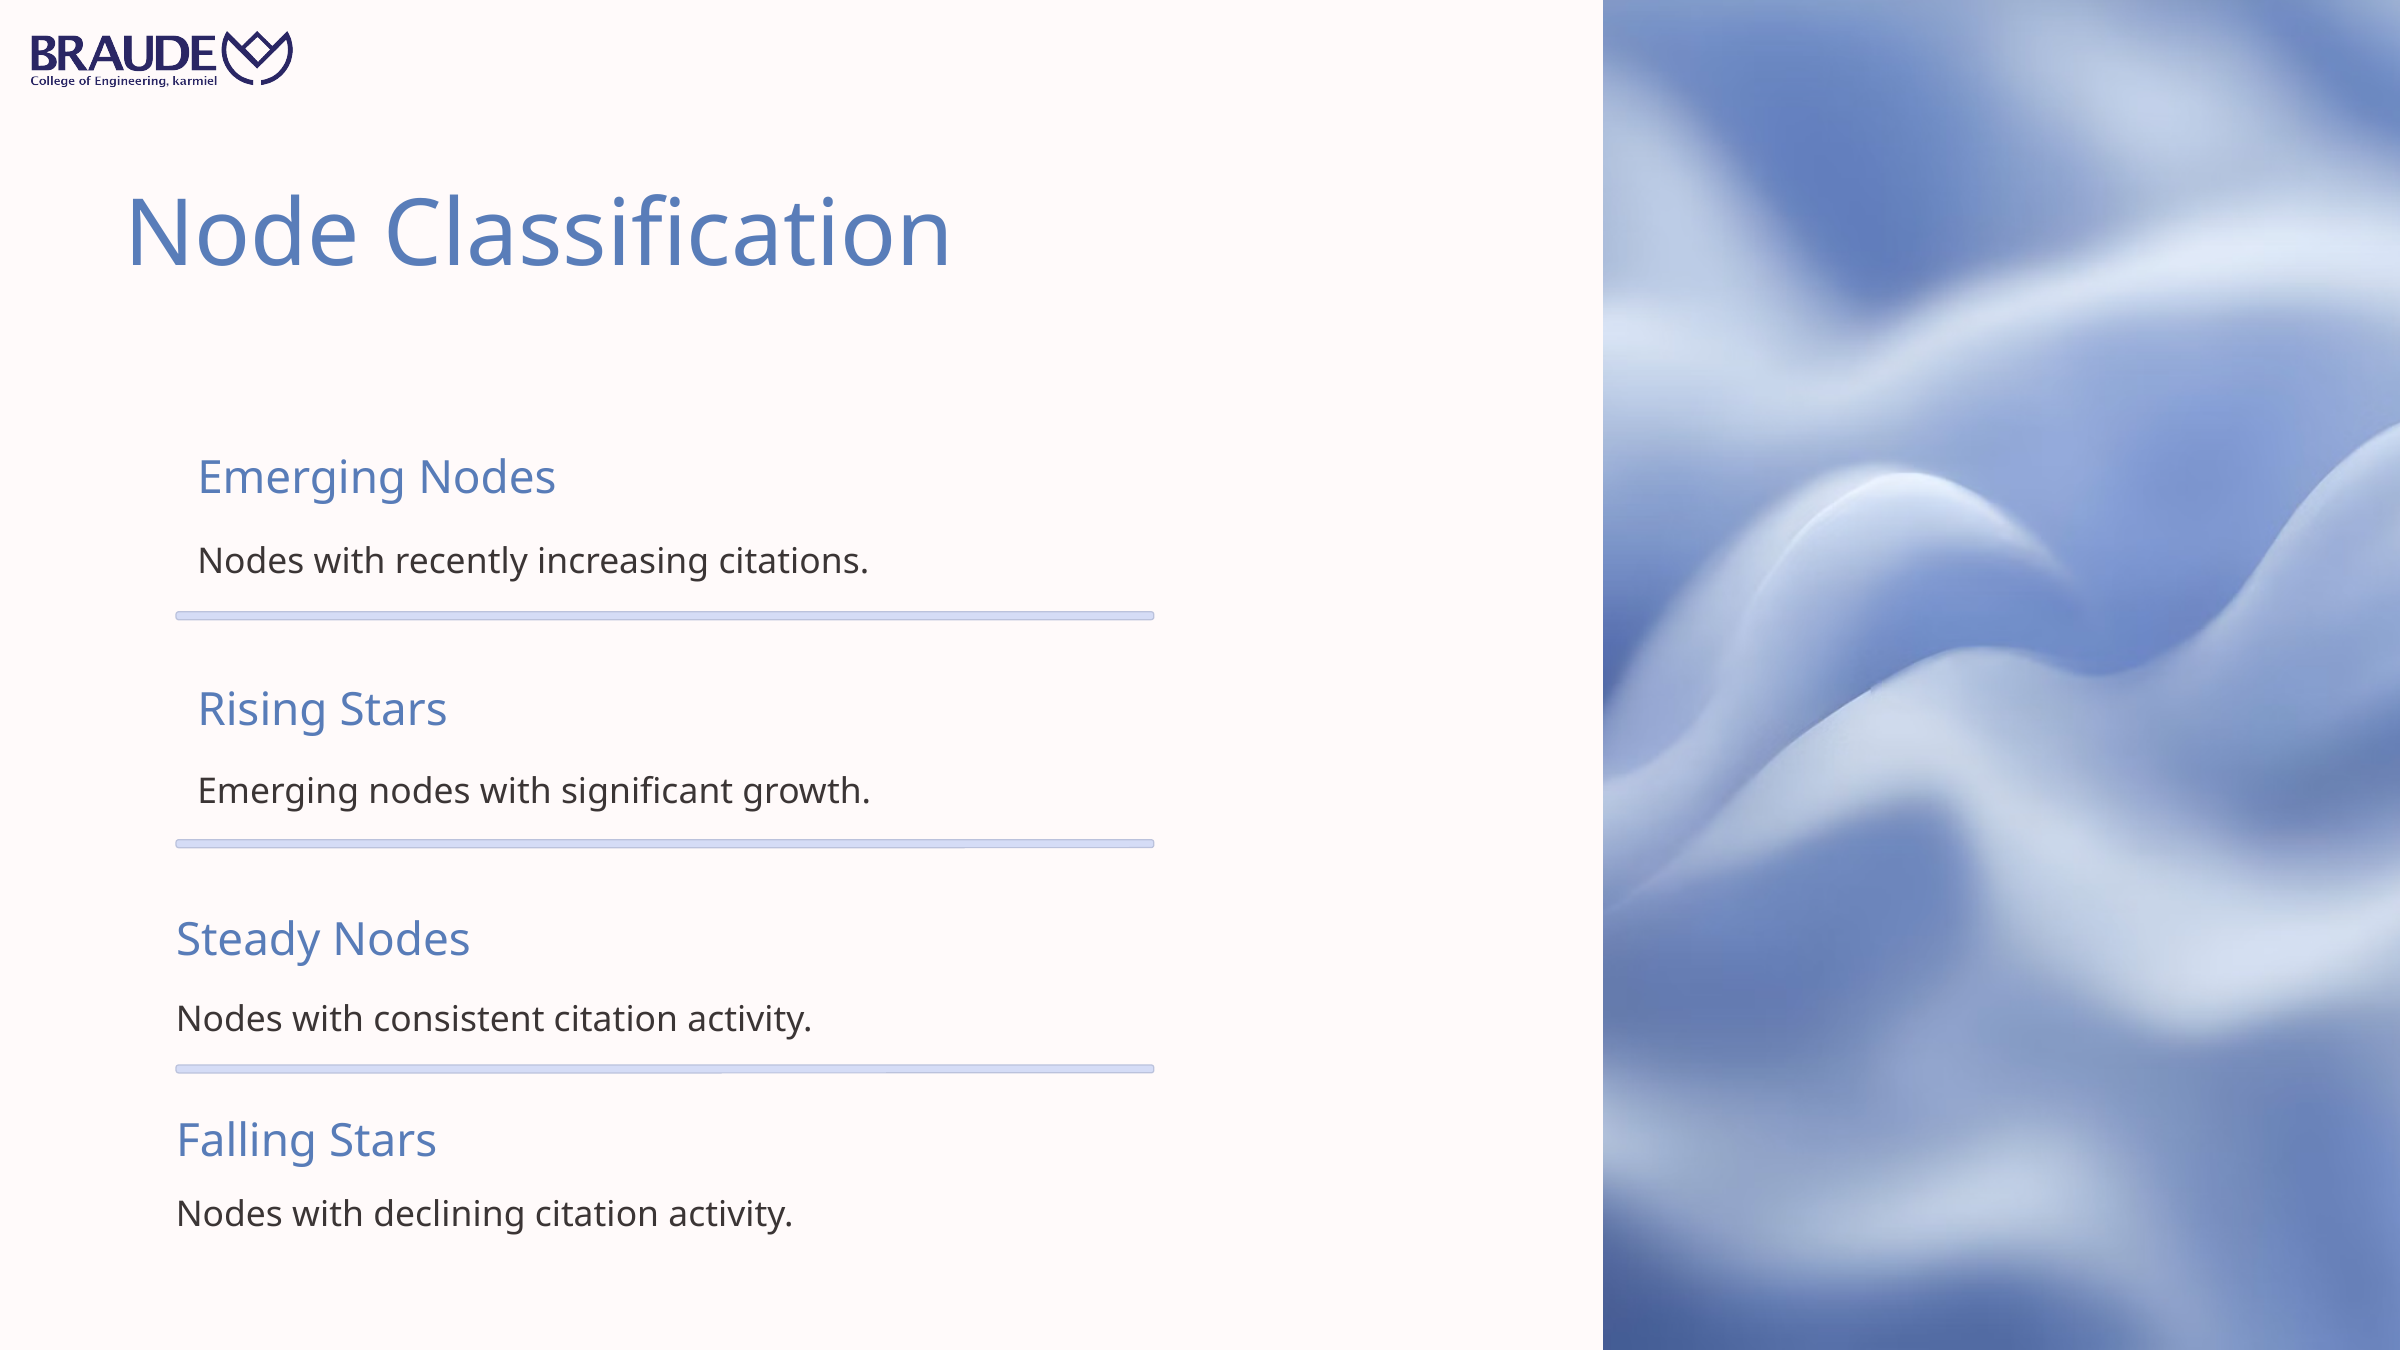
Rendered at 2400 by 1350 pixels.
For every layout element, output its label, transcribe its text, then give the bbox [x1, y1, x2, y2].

text_box Nodes with declining citation activity. [175, 1176, 1225, 1234]
text_box Nodes with consistent citation activity. [175, 982, 1225, 1040]
text_box Rising Stars [197, 676, 665, 735]
text_box [175, 611, 1154, 620]
text_box [175, 839, 1154, 848]
picture [16, 24, 301, 91]
text_box Falling Stars [175, 1107, 644, 1166]
text_box [175, 1064, 1154, 1073]
text_box Node Classification [124, 167, 1603, 285]
text_box Emerging nodes with significant growth. [197, 754, 1247, 811]
text_box Steady Nodes [175, 906, 644, 965]
text_box Emerging Nodes [197, 444, 665, 503]
picture [1603, 0, 2400, 1350]
text_box Nodes with recently increasing citations. [197, 523, 1247, 581]
